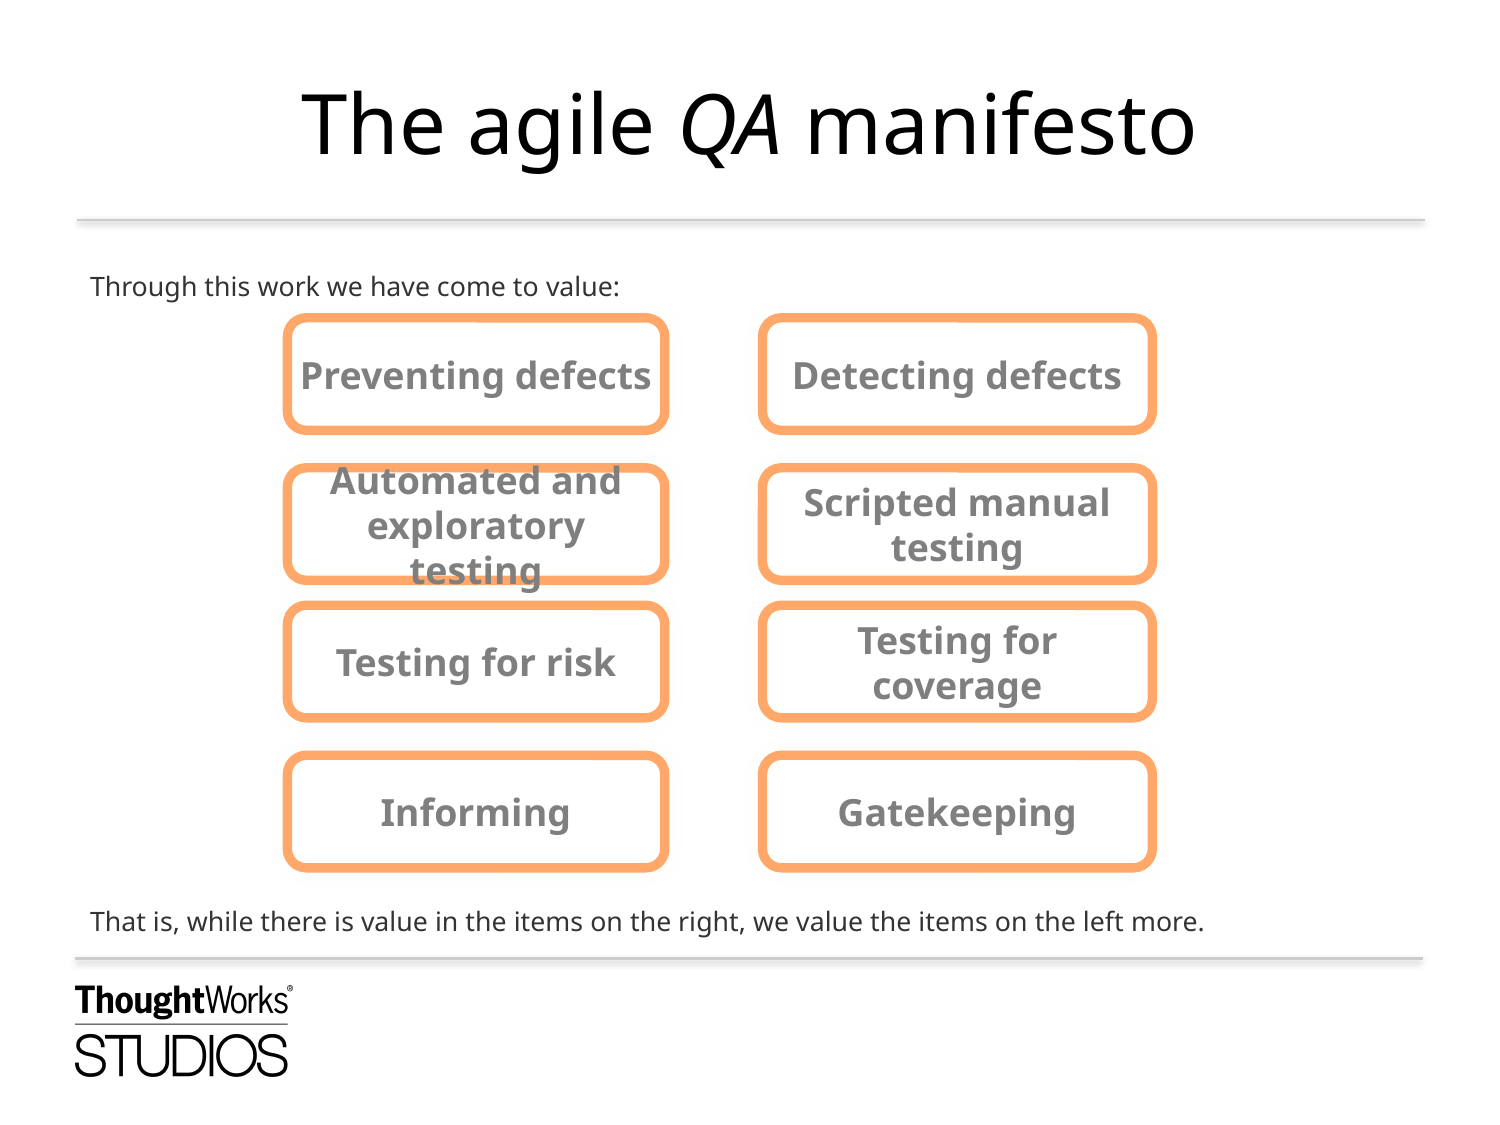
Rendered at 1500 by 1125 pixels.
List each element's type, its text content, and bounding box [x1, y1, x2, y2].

text_box 25,000 ft [766, 746, 1148, 753]
text_box 25,000 ft [670, 325, 675, 422]
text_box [762, 605, 1153, 719]
text_box 25,000 ft [767, 309, 1146, 315]
text_box 25,000 ft [670, 475, 675, 572]
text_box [762, 317, 1153, 431]
text_box 25,000 ft [670, 612, 675, 710]
text_box 25,000 ft [766, 596, 1148, 603]
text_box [762, 467, 1153, 581]
text_box 25,000 ft [670, 762, 675, 860]
list Through this work we have come to value: That is, while there is value in the items on the right, we value the items on the left more. [75, 262, 1425, 948]
text_box 25,000 ft [293, 746, 662, 753]
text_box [287, 755, 665, 869]
text_box 25,000 ft [292, 309, 662, 316]
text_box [287, 317, 665, 431]
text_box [287, 605, 665, 719]
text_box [287, 467, 665, 581]
text_box 25,000 ft [292, 459, 662, 466]
text_box 25,000 ft [293, 596, 662, 603]
picture [75, 985, 293, 1077]
text_box 25,000 ft [767, 459, 1147, 465]
title The agile QA manifesto [75, 45, 1425, 197]
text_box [762, 755, 1153, 869]
